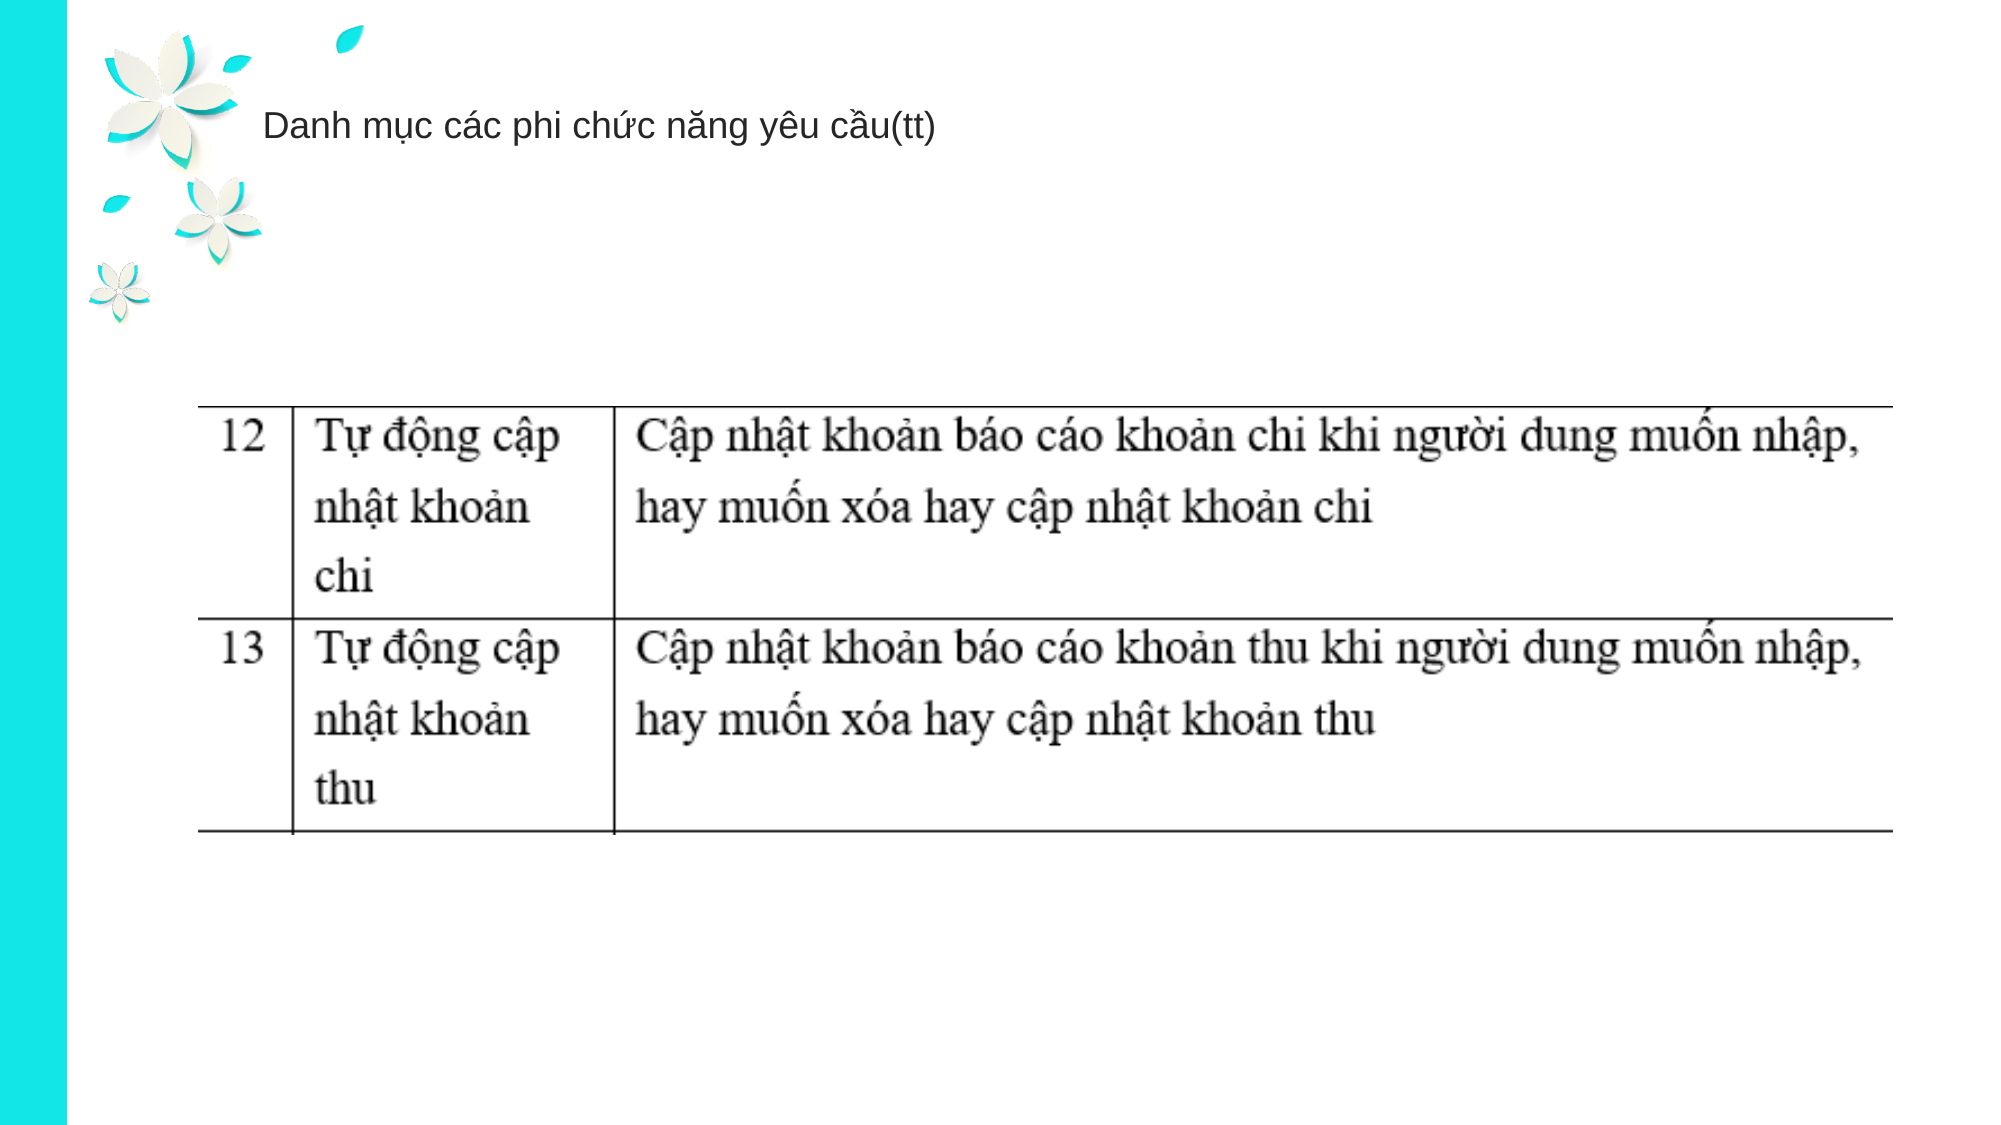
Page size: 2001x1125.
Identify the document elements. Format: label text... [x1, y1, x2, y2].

list Danh mục các phi chức năng yêu cầu(tt) [247, 83, 1000, 169]
picture [198, 406, 1893, 835]
picture [84, 254, 158, 333]
picture [104, 30, 274, 280]
picture [103, 195, 131, 213]
picture [332, 24, 370, 54]
